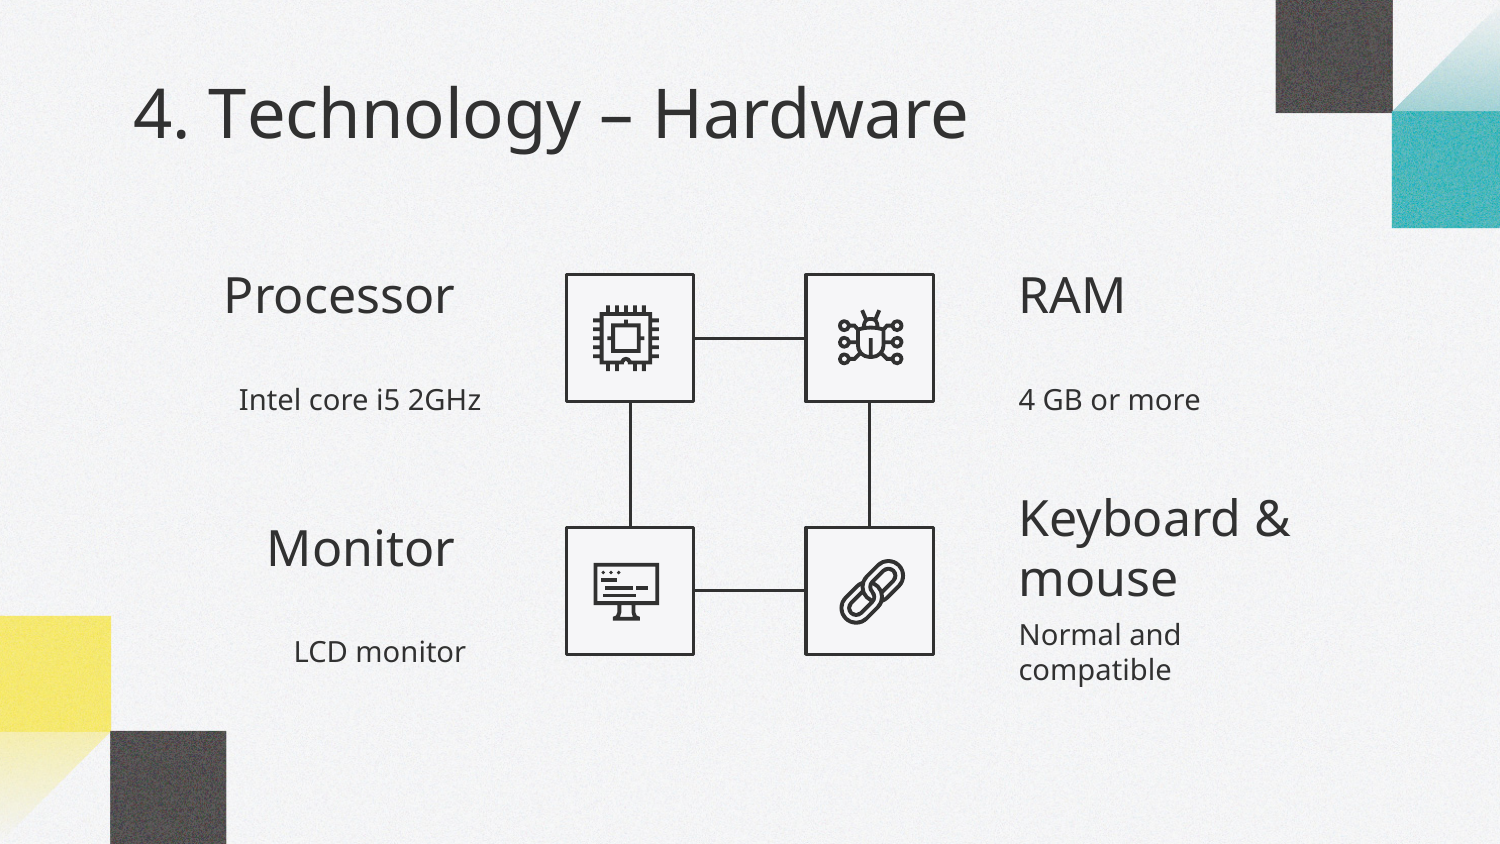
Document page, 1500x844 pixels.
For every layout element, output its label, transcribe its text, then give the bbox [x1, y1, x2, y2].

picture [0, 0, 1500, 844]
text_box [838, 309, 904, 366]
text_box [806, 527, 934, 655]
text_box RAM [1003, 238, 1327, 349]
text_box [592, 305, 659, 372]
text_box Normal and compatible [1003, 611, 1327, 691]
text_box [566, 527, 694, 655]
title 4. Technology – Hardware [118, 63, 1159, 158]
text_box [806, 274, 934, 402]
text_box [566, 274, 694, 402]
text_box Monitor [173, 491, 497, 602]
text_box Intel core i5 2GHz [173, 358, 497, 439]
text_box 4 GB or more [1003, 358, 1327, 439]
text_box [593, 562, 660, 621]
text_box Keyboard & mouse [1003, 490, 1327, 602]
text_box Processor [173, 238, 497, 349]
text_box LCD monitor [173, 611, 497, 691]
text_box [839, 559, 906, 625]
